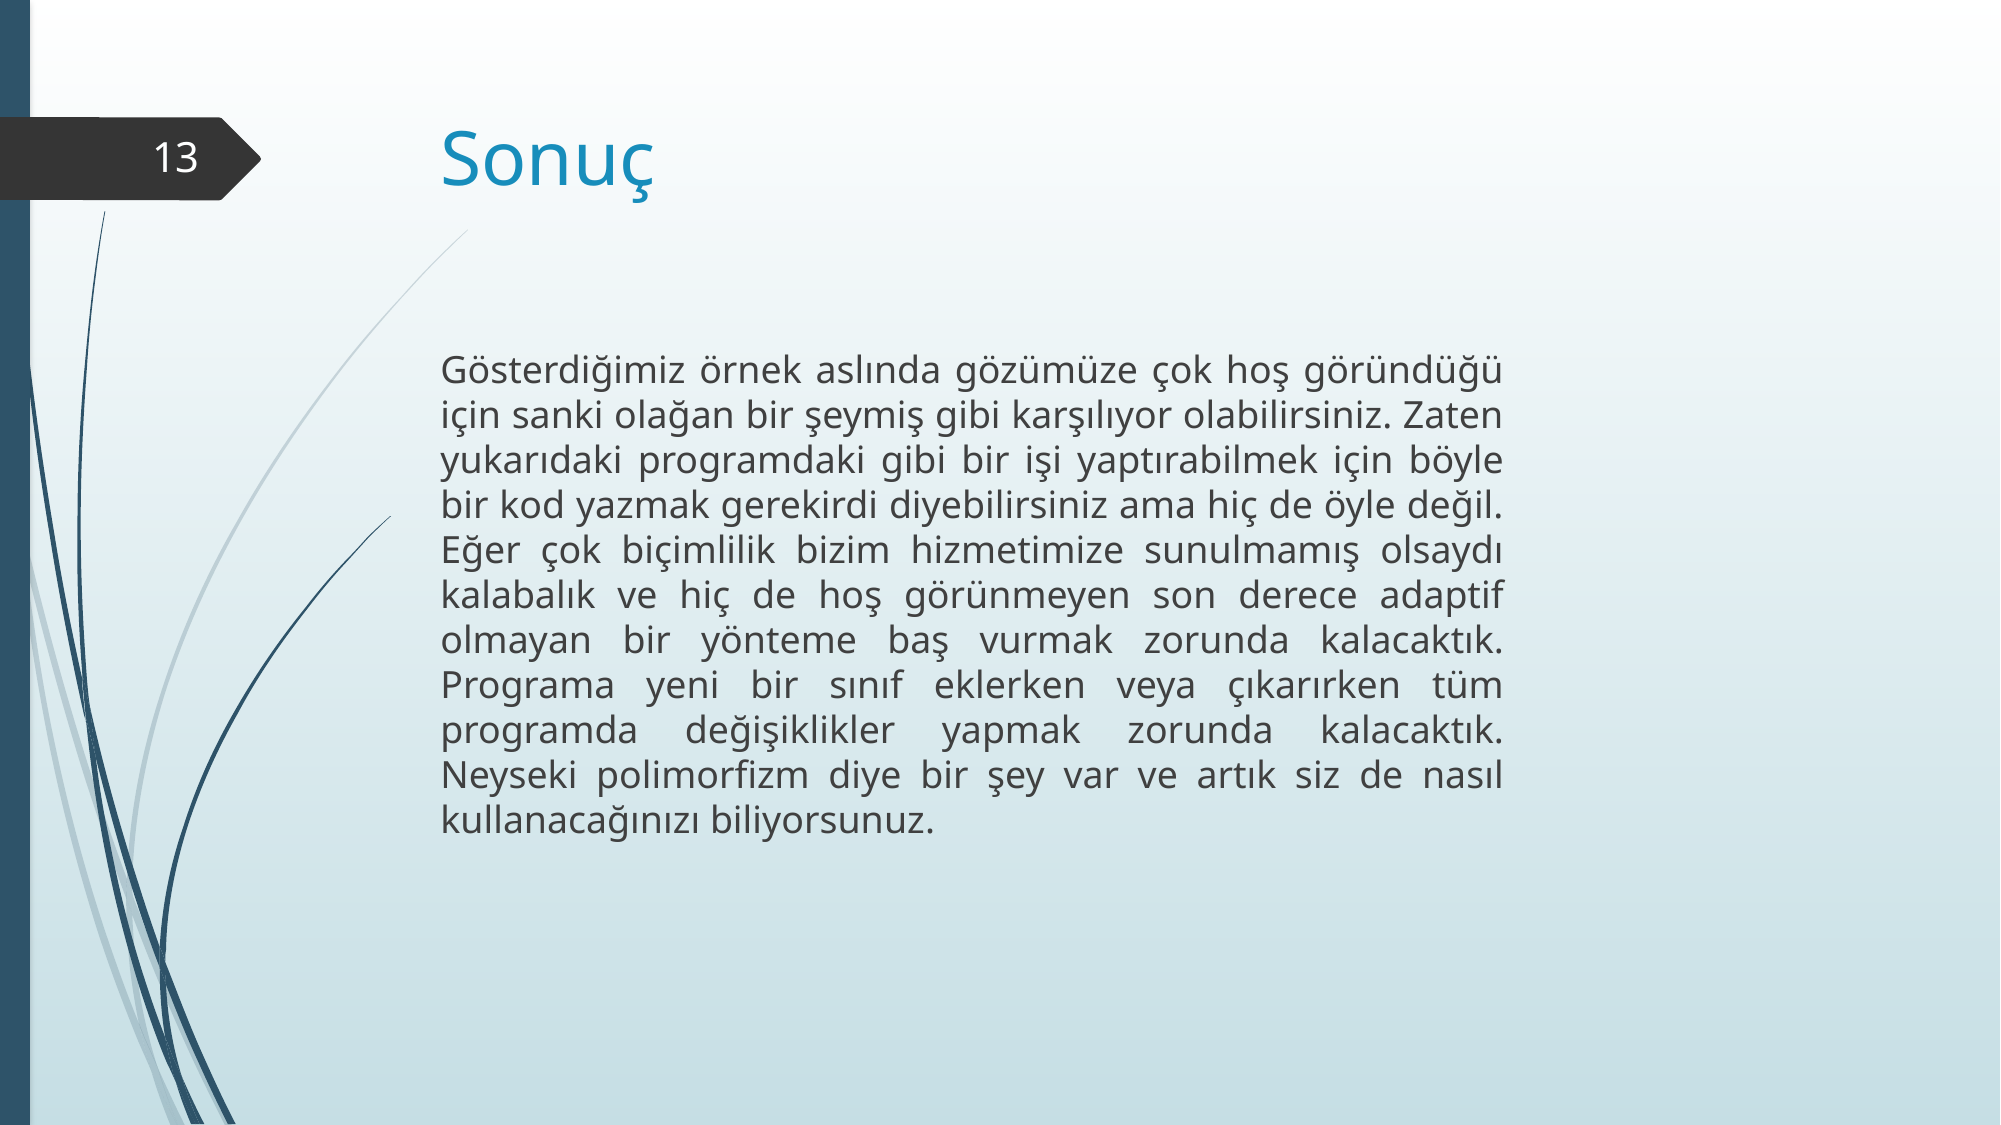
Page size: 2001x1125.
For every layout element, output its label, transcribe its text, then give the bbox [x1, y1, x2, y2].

list Gösterdiğimiz örnek aslında gözümüze çok hoş göründüğü için sanki olağan bir şeymiş gibi karşılıyor olabilirsiniz. Zaten yukarıdaki programdaki gibi bir işi yaptırabilmek için böyle bir kod yazmak gerekirdi diyebilirsiniz ama hiç de öyle değil. Eğer çok biçimlilik bizim hizmetimize sunulmamış olsaydı kalabalık ve hiç de hoş görünmeyen son derece adaptif olmayan bir yönteme baş vurmak zorunda kalacaktık. Programa yeni bir sınıf eklerken veya çıkarırken tüm programda değişiklikler yapmak zorunda kalacaktık. Neyseki polimorfizm diye bir şey var ve artık siz de nasıl kullanacağınızı biliyorsunuz. [425, 338, 1520, 1125]
slide_number 13 [87, 129, 216, 190]
title Sonuç [425, 102, 1888, 313]
